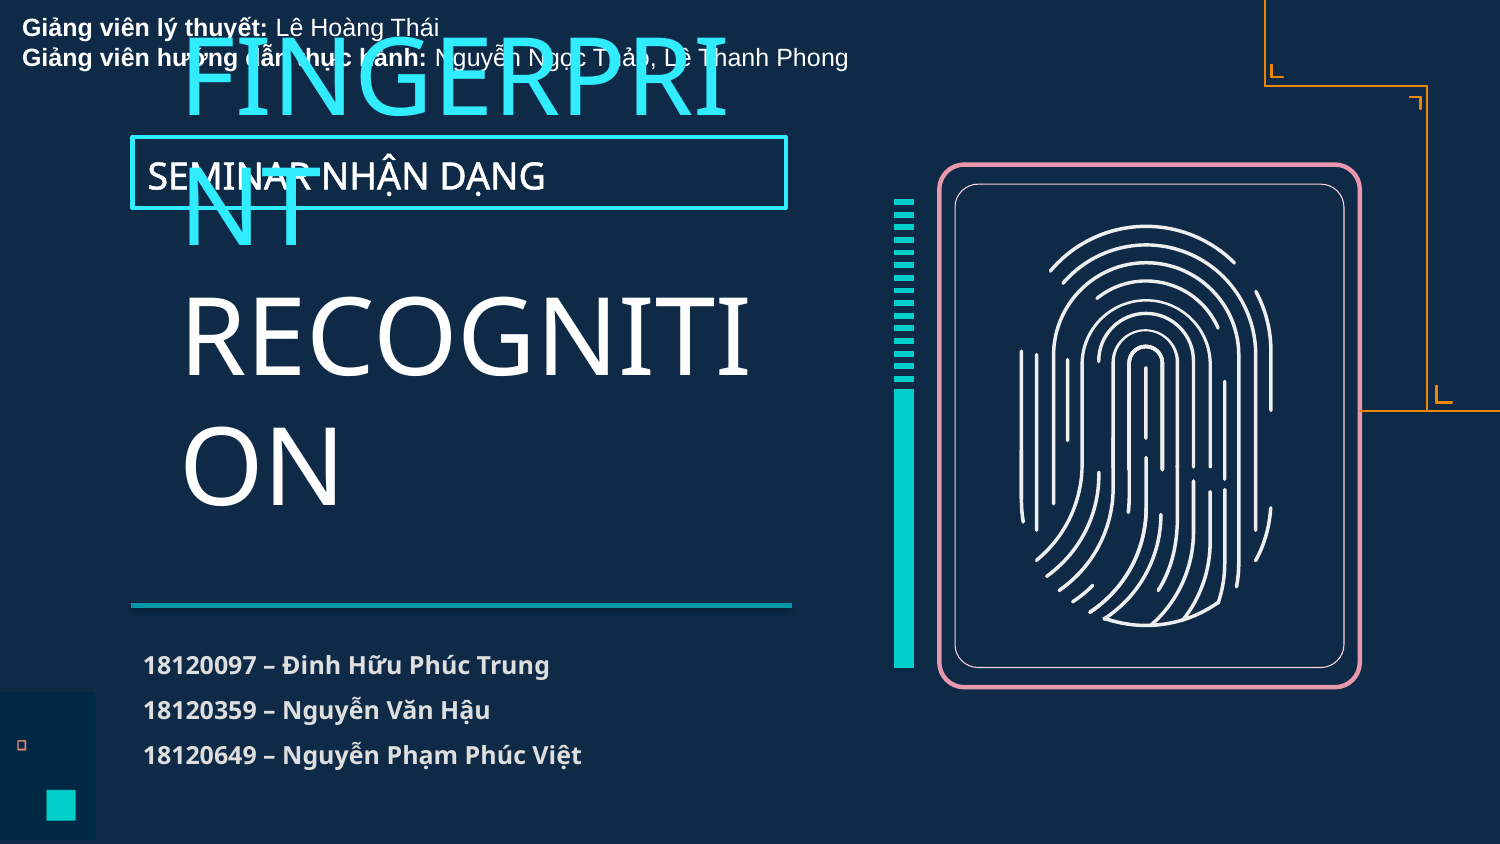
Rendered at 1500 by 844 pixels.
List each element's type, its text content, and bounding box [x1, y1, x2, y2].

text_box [1019, 224, 1273, 628]
text_box FINGERPRINT RECOGNITION​ [164, 247, 786, 542]
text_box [1264, 0, 1500, 412]
text_box SEMINAR NHẬN DẠNG [130, 135, 788, 210]
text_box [894, 162, 1363, 690]
picture [0, 692, 96, 841]
text_box 18120097 – Đinh Hữu Phúc Trung 18120359 – Nguyễn Văn Hậu 18120649 – Nguyễn Phạm Phúc Việt [128, 627, 657, 777]
text_box Giảng viên lý thuyết: Lê Hoàng Thái Giảng viên hướng dẫn thực hành: Nguyễn Ngọc Thảo, Lê Thanh Phong [7, 3, 866, 79]
